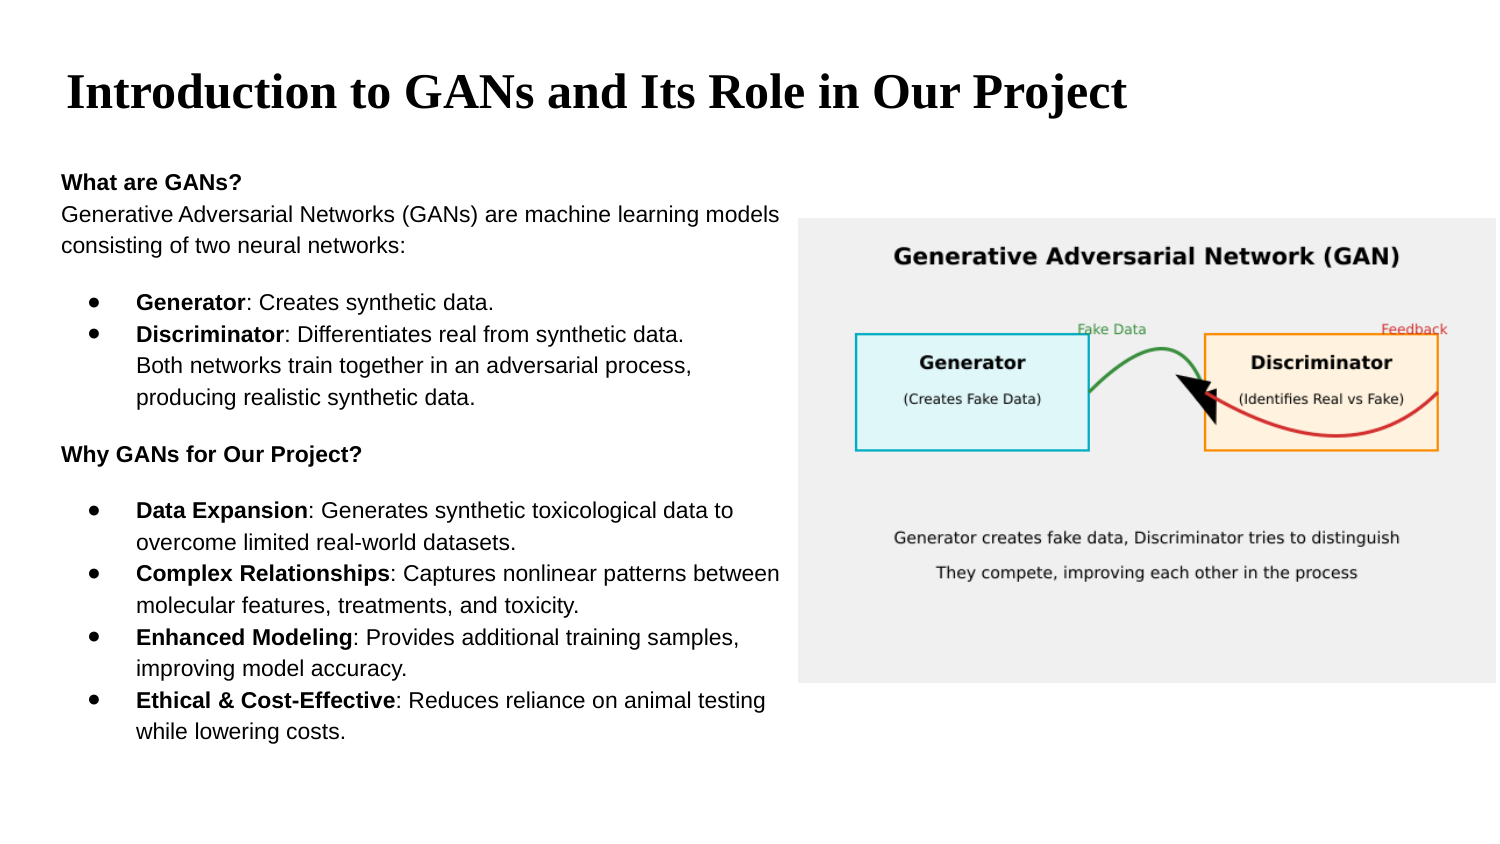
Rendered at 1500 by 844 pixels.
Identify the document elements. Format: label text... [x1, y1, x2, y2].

title Introduction to GANs and Its Role in Our Project [51, 39, 1449, 135]
text_box What are GANs? Generative Adversarial Networks (GANs) are machine learning models consisting of two neural networks: Generator: Creates synthetic data. Discriminator: Differentiates real from synthetic data. Both networks train together in an adversarial process, producing realistic synthetic data. Why GANs for Our Project? Data Expansion: Generates synthetic toxicological data to overcome limited real-world datasets. Complex Relationships: Captures nonlinear patterns between molecular features, treatments, and toxicity. Enhanced Modeling: Provides additional training samples, improving model accuracy. Ethical & Cost-Effective: Reduces reliance on animal testing while lowering costs. [45, 156, 799, 754]
picture [798, 218, 1496, 684]
